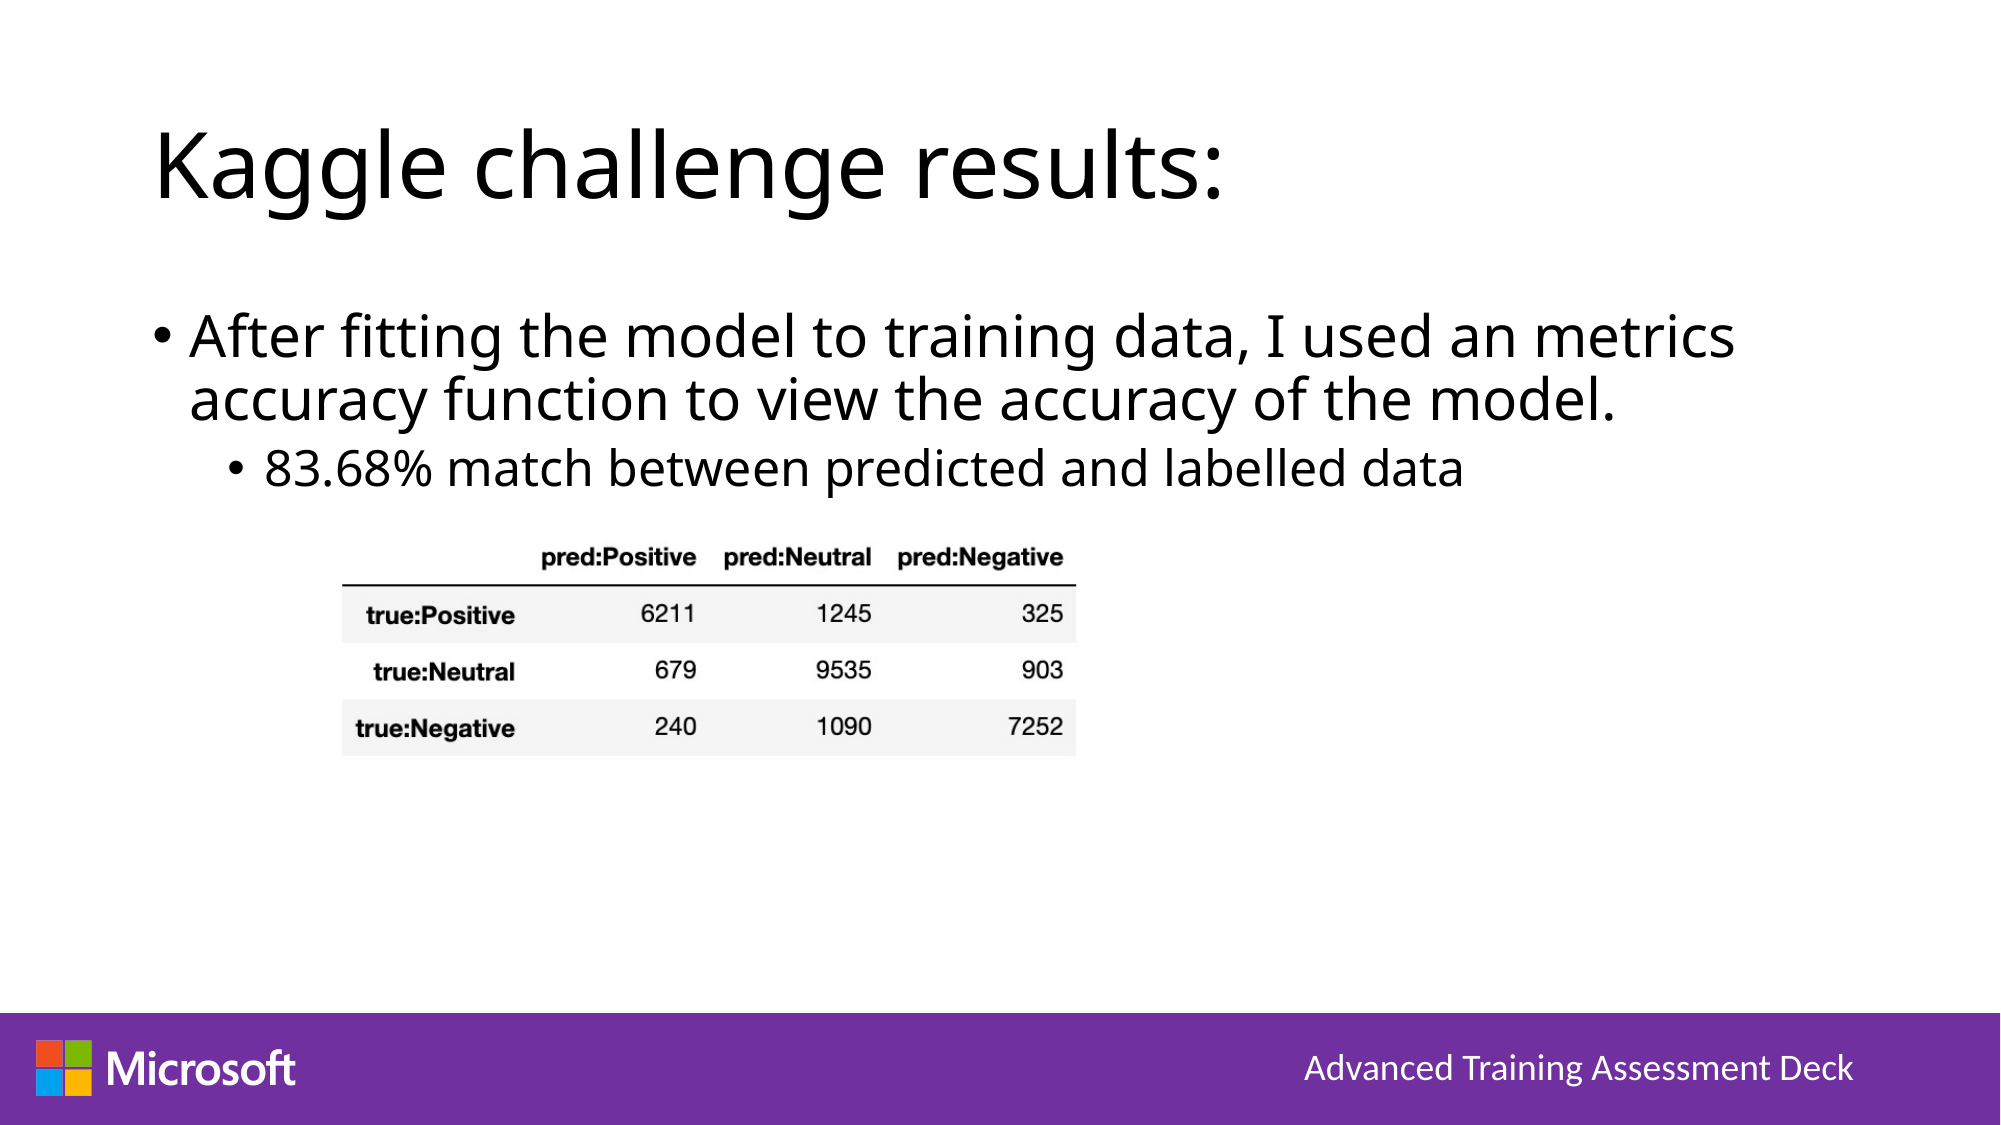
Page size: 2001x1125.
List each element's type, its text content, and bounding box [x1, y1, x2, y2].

list After fitting the model to training data, I used an metrics accuracy function to view the accuracy of the model. 83.68% match between predicted and labelled data [137, 299, 1863, 1014]
title Kaggle challenge results: [137, 59, 1863, 278]
picture [0, 1007, 331, 1125]
picture [311, 532, 1120, 781]
